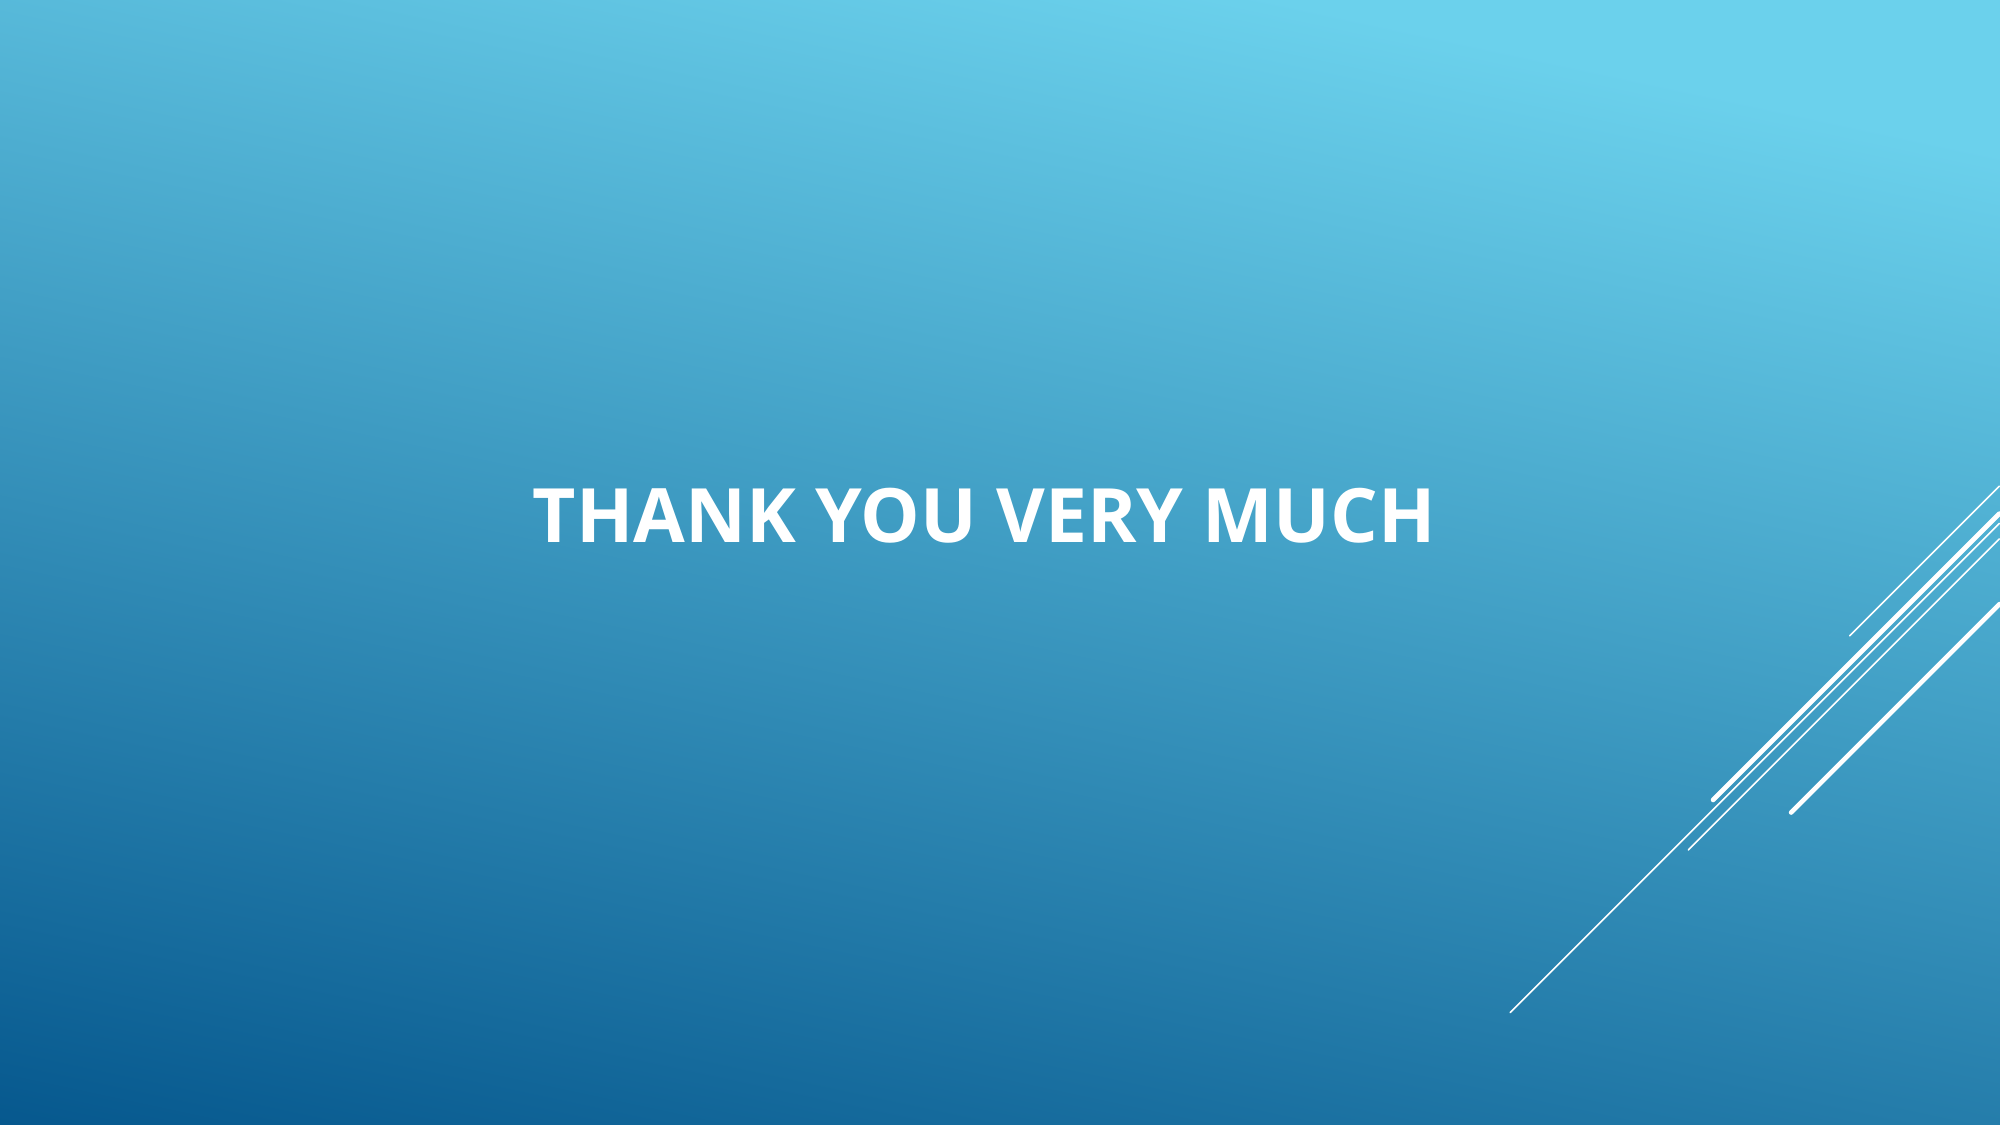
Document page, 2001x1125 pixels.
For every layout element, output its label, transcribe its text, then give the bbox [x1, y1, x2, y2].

text_box THANK YOU VERY MUCH [492, 460, 1477, 565]
